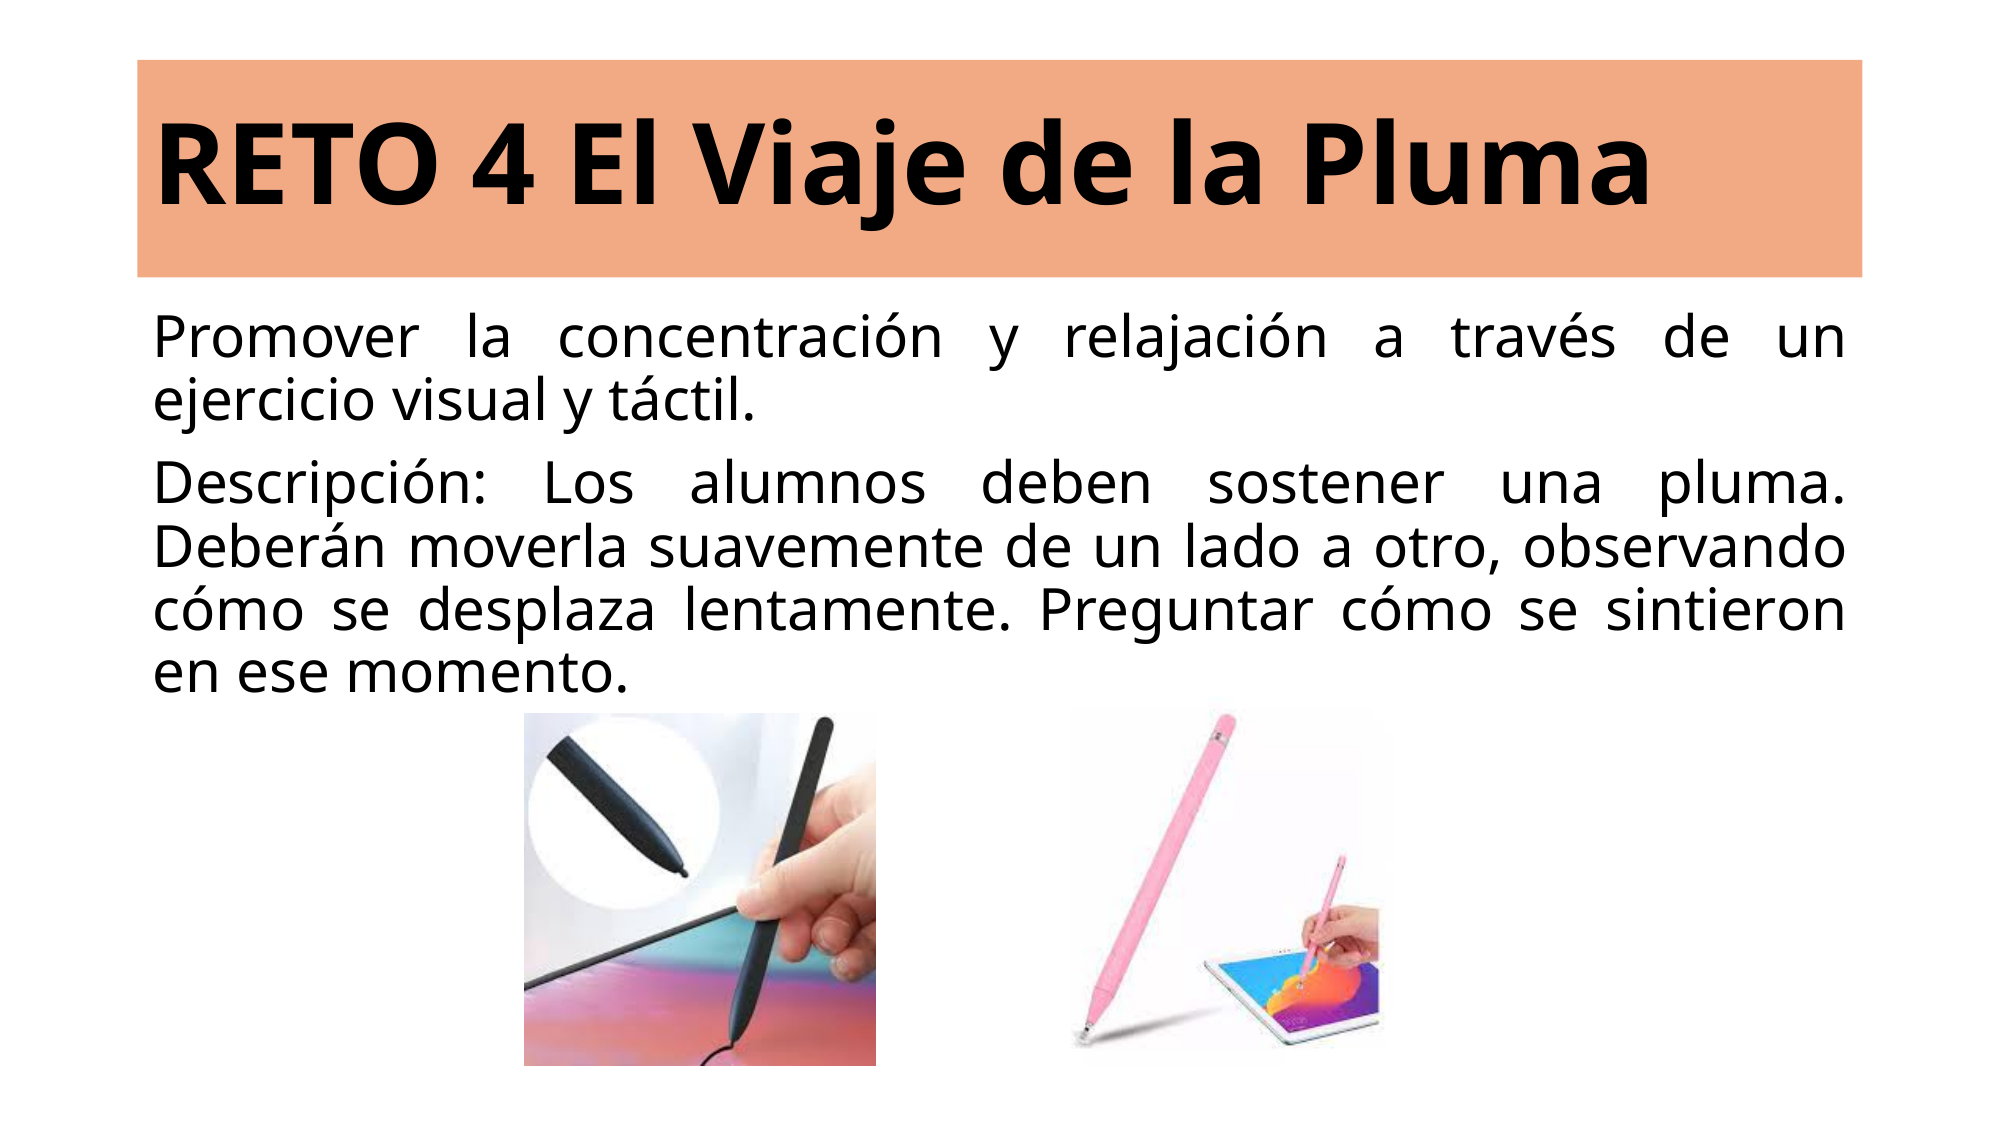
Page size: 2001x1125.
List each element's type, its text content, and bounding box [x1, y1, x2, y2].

list Promover la concentración y relajación a través de un ejercicio visual y táctil. Descripción: Los alumnos deben sostener una pluma. Deberán moverla suavemente de un lado a otro, observando cómo se desplaza lentamente. Preguntar cómo se sintieron en ese momento. [137, 299, 1863, 1014]
title RETO 4 El Viaje de la Pluma [137, 59, 1863, 278]
picture [523, 713, 877, 1066]
picture [1058, 697, 1394, 1066]
